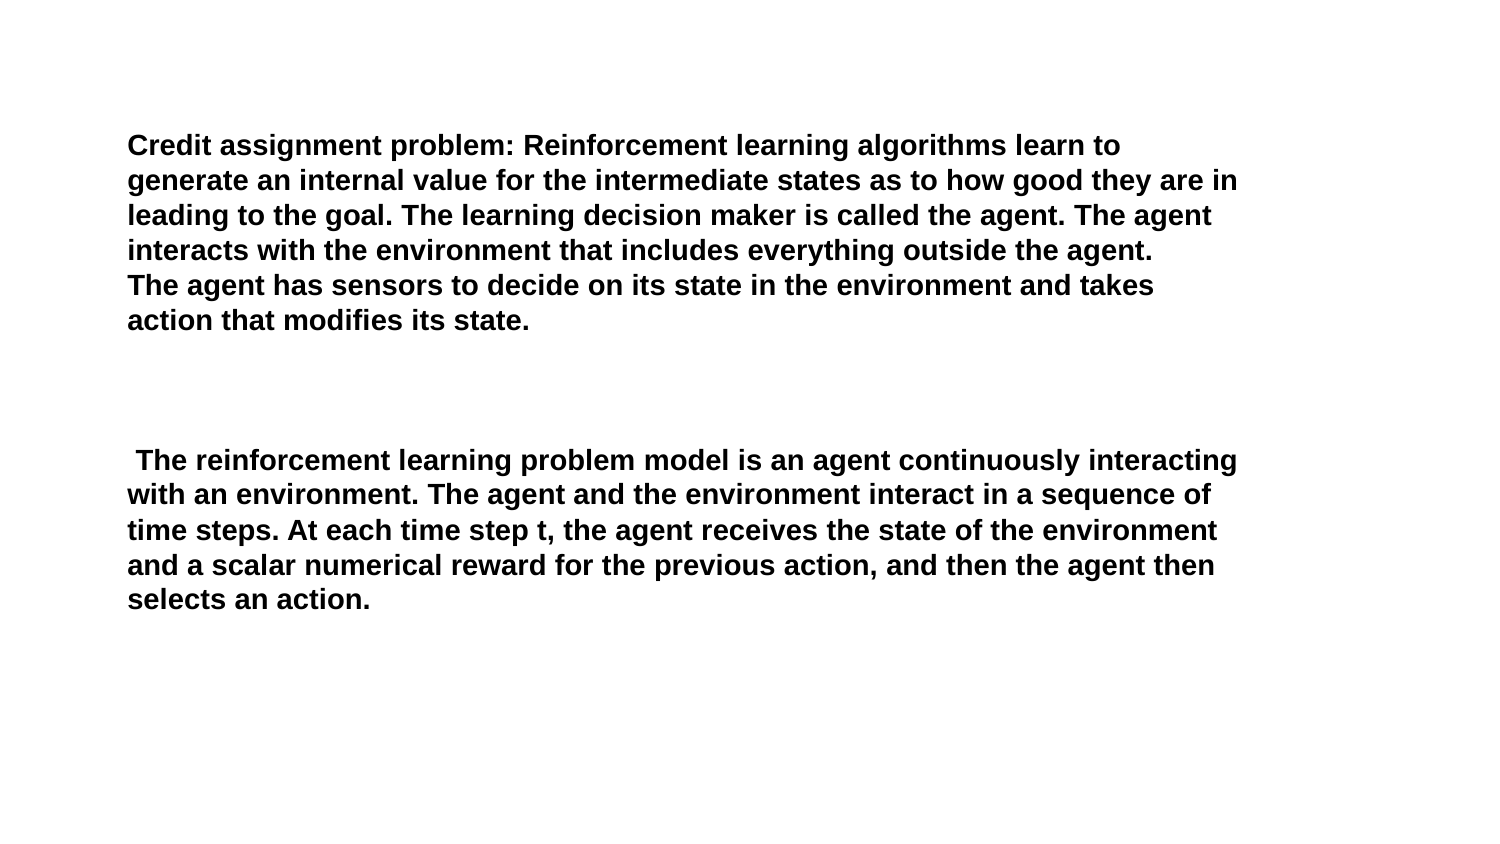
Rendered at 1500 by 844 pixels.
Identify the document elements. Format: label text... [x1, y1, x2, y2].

text_box Credit assignment problem: Reinforcement learning algorithms learn to generate an internal value for the intermediate states as to how good they are in leading to the goal. The learning decision maker is called the agent. The agent interacts with the environment that includes everything outside the agent. The agent has sensors to decide on its state in the environment and takes action that modifies its state. The reinforcement learning problem model is an agent continuously interacting with an environment. The agent and the environment interact in a sequence of time steps. At each time step t, the agent receives the state of the environment and a scalar numerical reward for the previous action, and then the agent then selects an action. [112, 118, 1263, 624]
